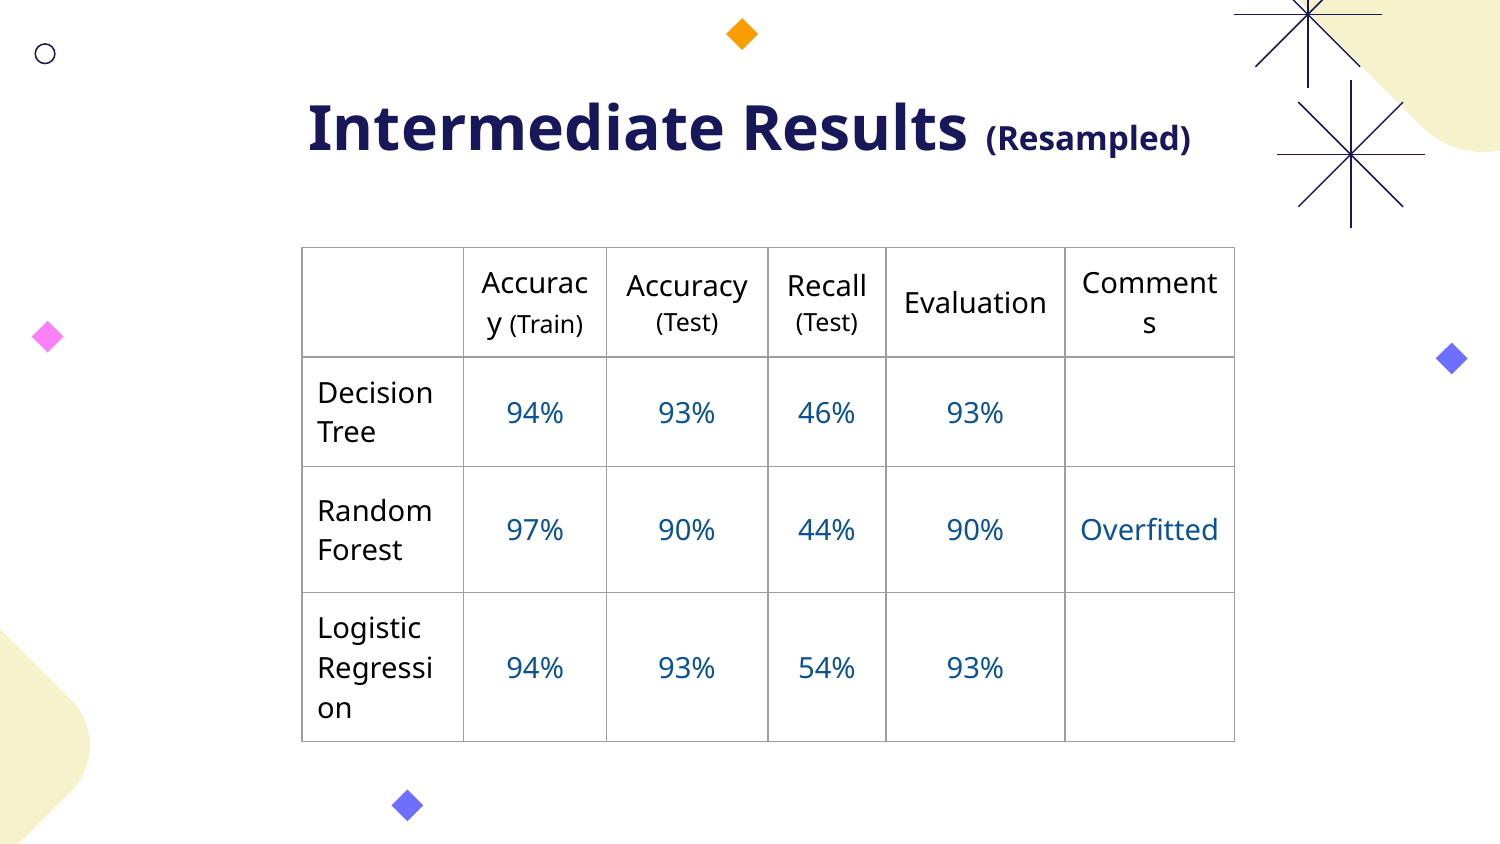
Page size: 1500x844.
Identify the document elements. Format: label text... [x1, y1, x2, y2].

table_cell 93% [607, 593, 767, 741]
table_cell Overfitted [1066, 467, 1234, 592]
table_header [303, 248, 463, 356]
table_cell 94% [464, 593, 606, 741]
table_header Comments [1066, 248, 1234, 356]
table_cell 90% [887, 467, 1064, 592]
table_cell [1066, 593, 1234, 741]
table_header Accuracy (Train) [464, 248, 606, 356]
table_cell 93% [607, 358, 767, 466]
table_cell Random Forest [303, 467, 463, 592]
table_cell [1066, 358, 1234, 466]
table_cell Logistic Regression [303, 593, 463, 741]
table_cell 94% [464, 358, 606, 466]
table_header Recall (Test) [769, 248, 885, 356]
table_cell Decision Tree [303, 358, 463, 466]
table_cell 54% [769, 593, 885, 741]
table_cell 44% [769, 467, 885, 592]
title Intermediate Results (Resampled) [118, 72, 1382, 167]
table_cell 97% [464, 467, 606, 592]
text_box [1276, 80, 1425, 229]
table_cell 46% [769, 358, 885, 466]
table_header Evaluation [887, 248, 1064, 356]
table_header Accuracy (Test) [607, 248, 767, 356]
table_cell 90% [607, 467, 767, 592]
table_cell 93% [887, 358, 1064, 466]
table_cell 93% [887, 593, 1064, 741]
